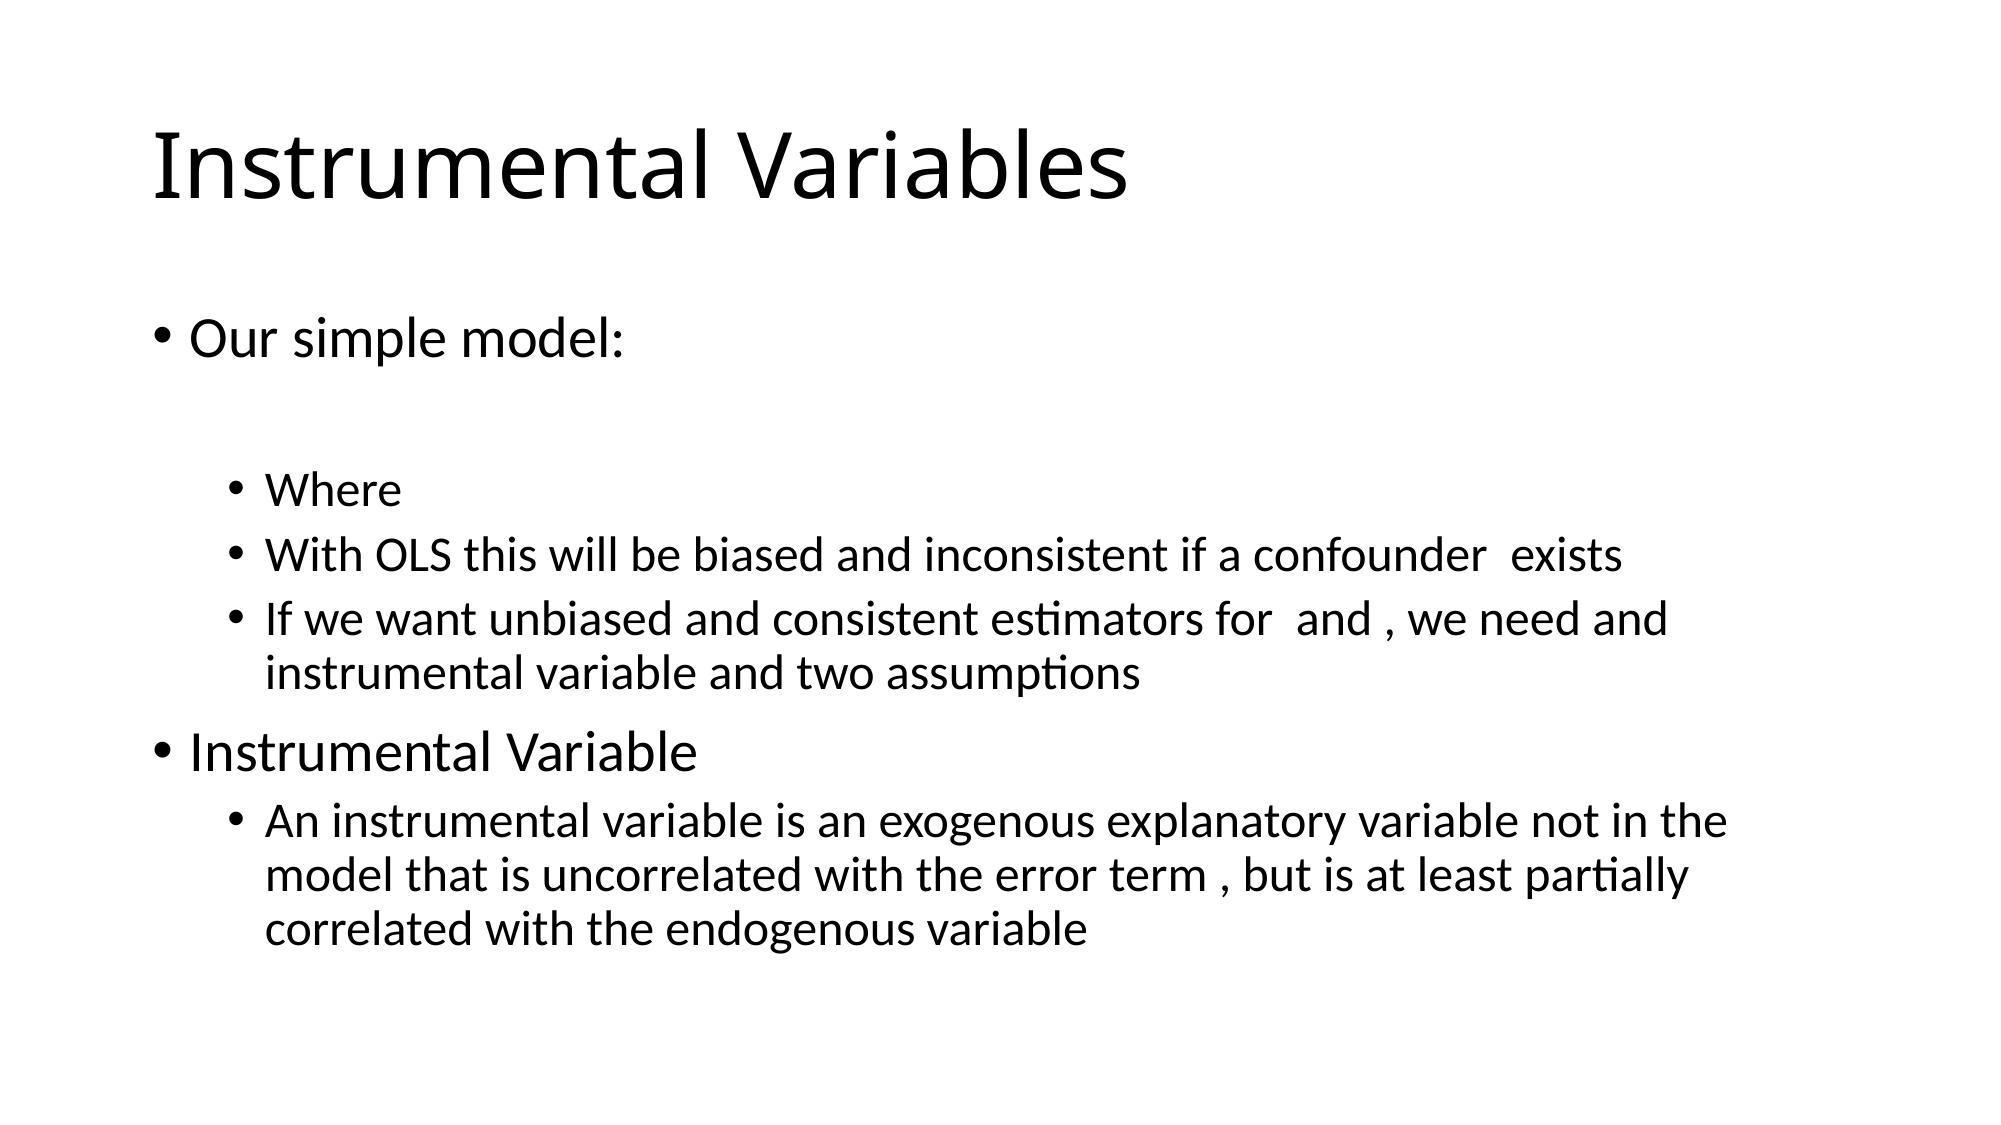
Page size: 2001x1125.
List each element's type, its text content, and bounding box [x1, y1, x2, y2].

title Instrumental Variables [137, 59, 1863, 278]
